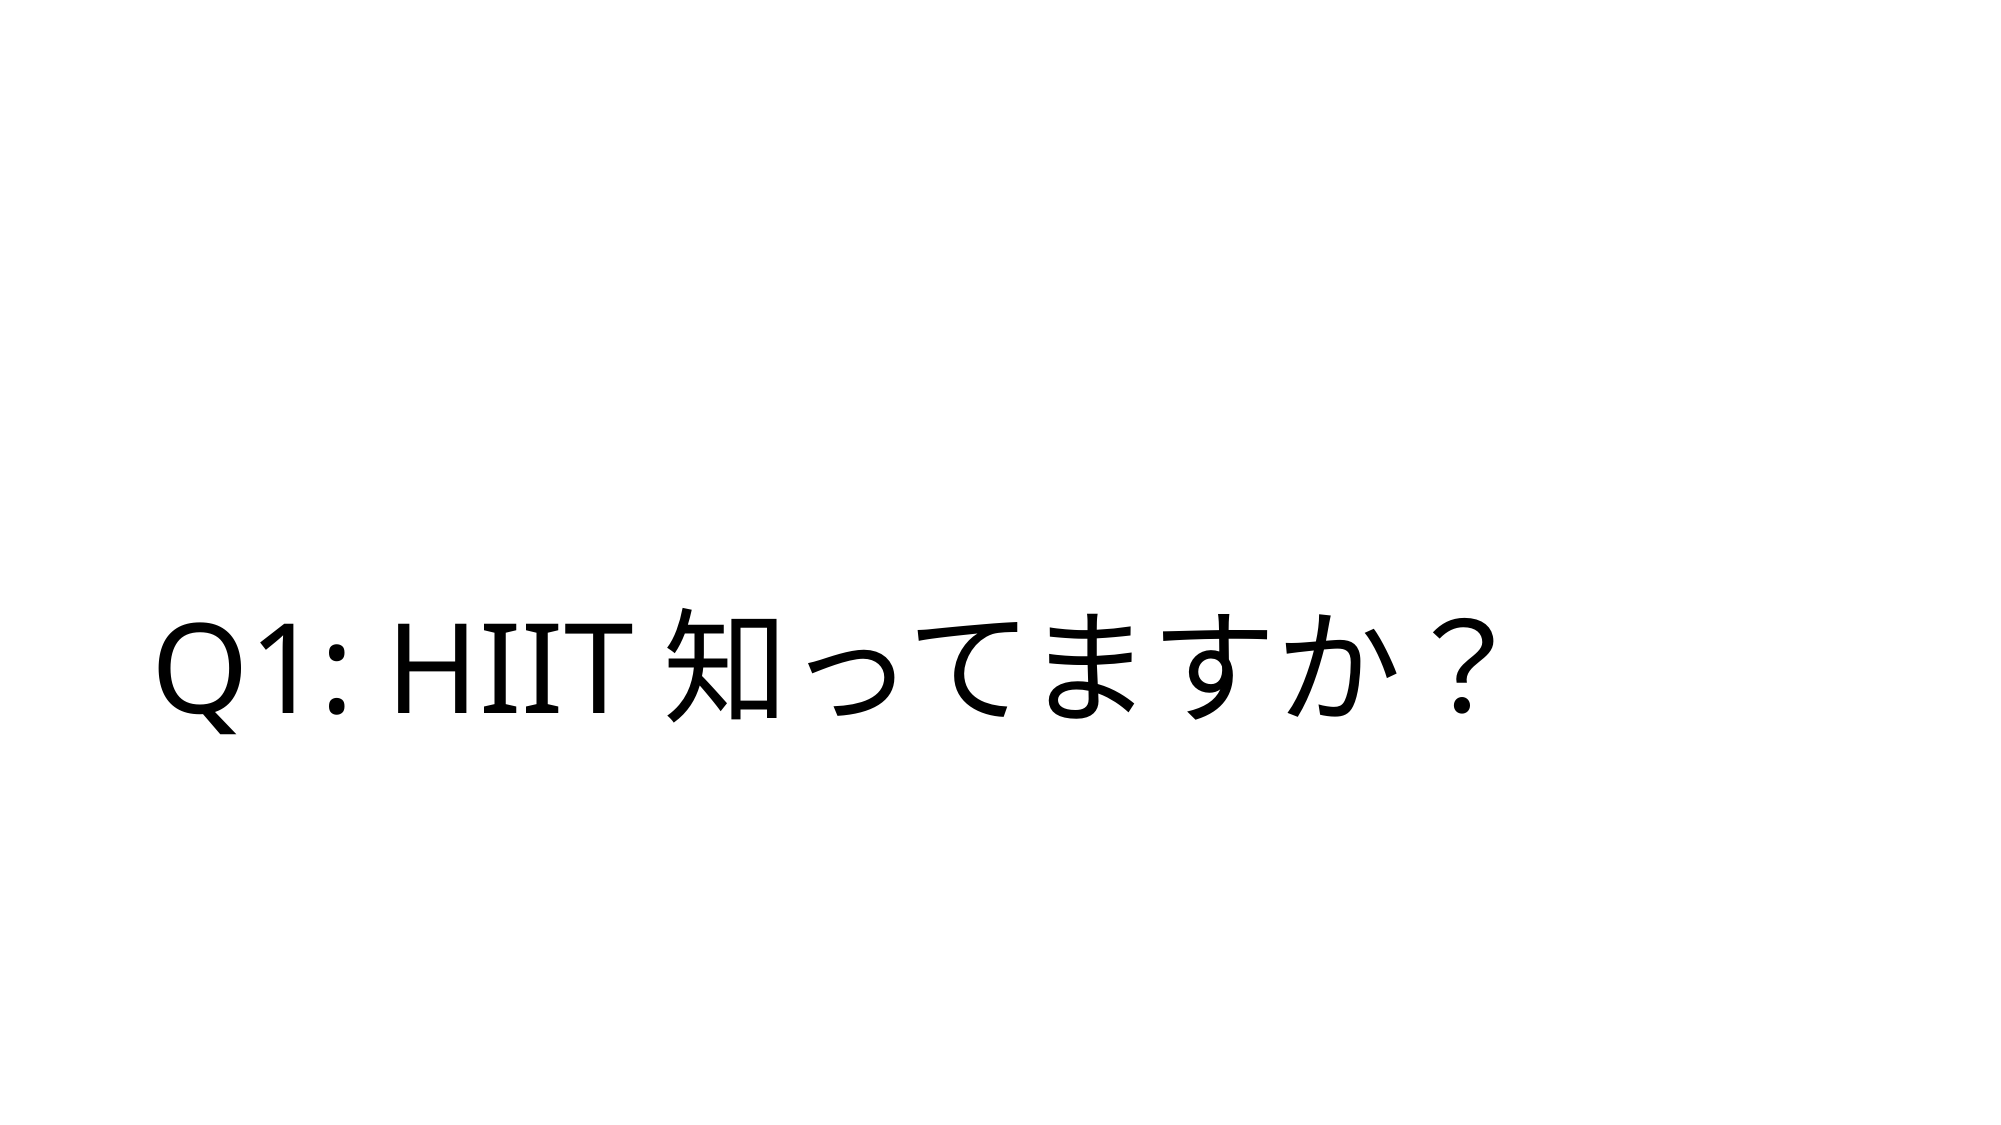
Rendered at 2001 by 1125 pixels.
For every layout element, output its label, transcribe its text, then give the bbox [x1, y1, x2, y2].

title Q1: HIIT知ってますか？ [136, 280, 1862, 749]
